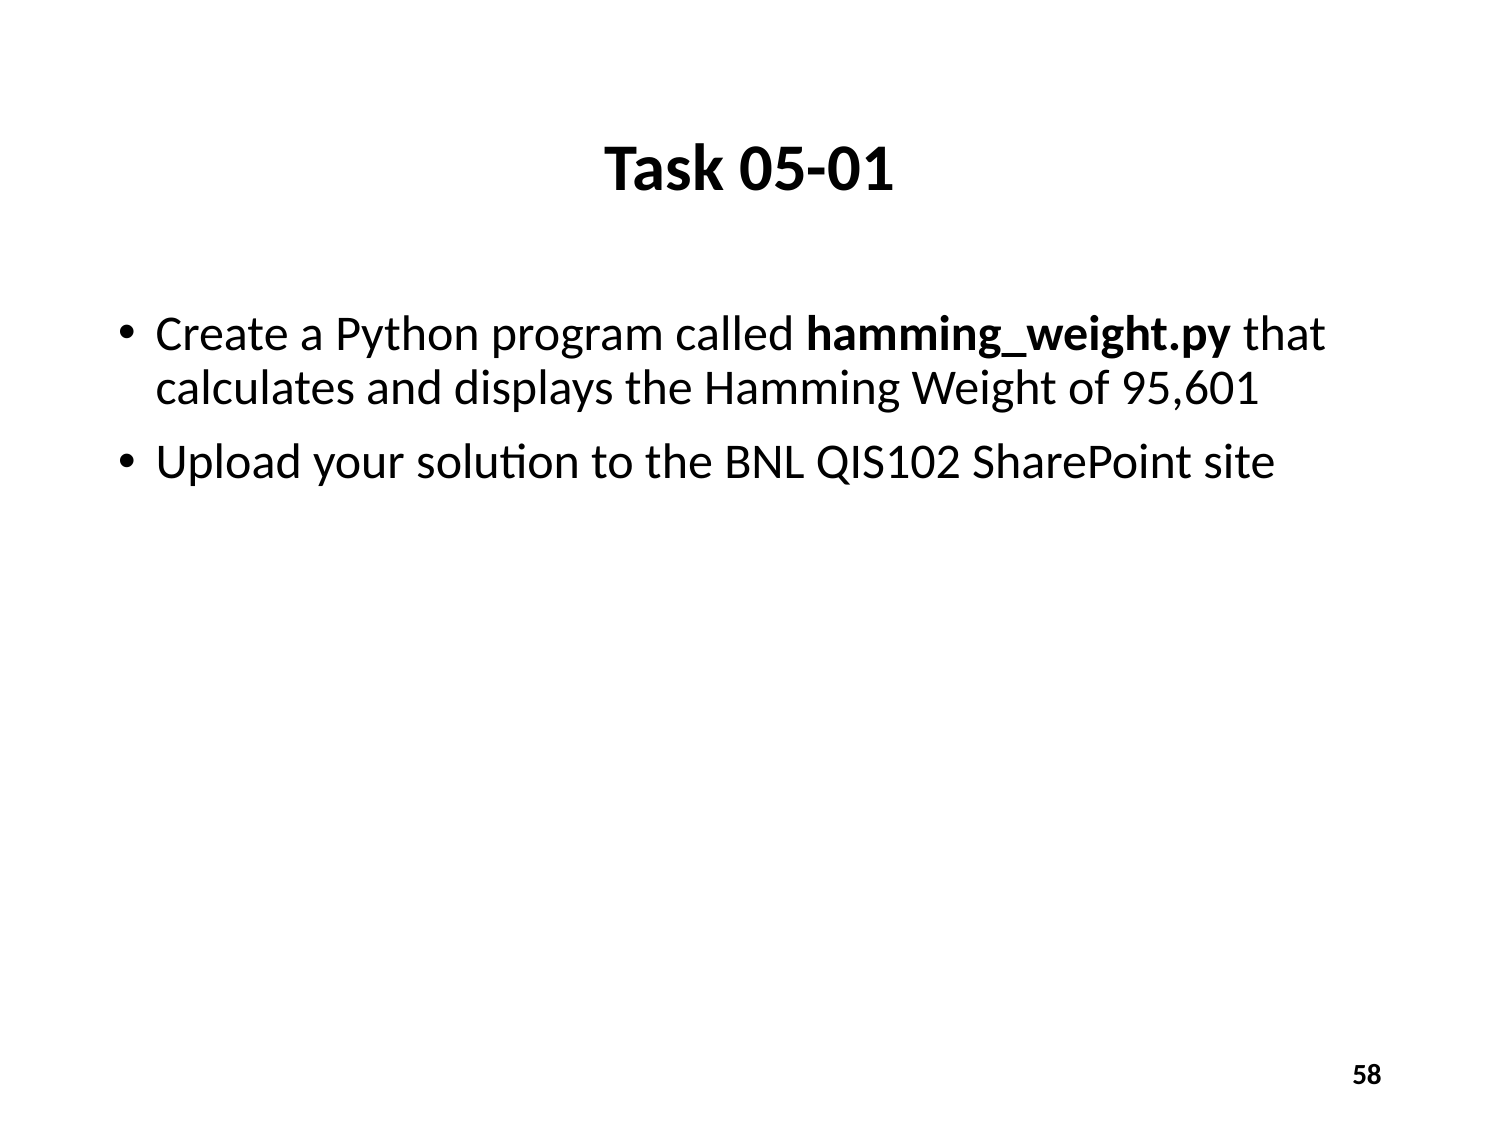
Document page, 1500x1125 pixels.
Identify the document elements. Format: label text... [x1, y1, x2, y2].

title Task 05-01 [103, 59, 1397, 278]
slide_number 58 [1059, 1042, 1397, 1103]
list Create a Python program called hamming_weight.py that calculates and displays the Hamming Weight of 95,601 Upload your solution to the BNL QIS102 SharePoint site [103, 299, 1397, 1014]
